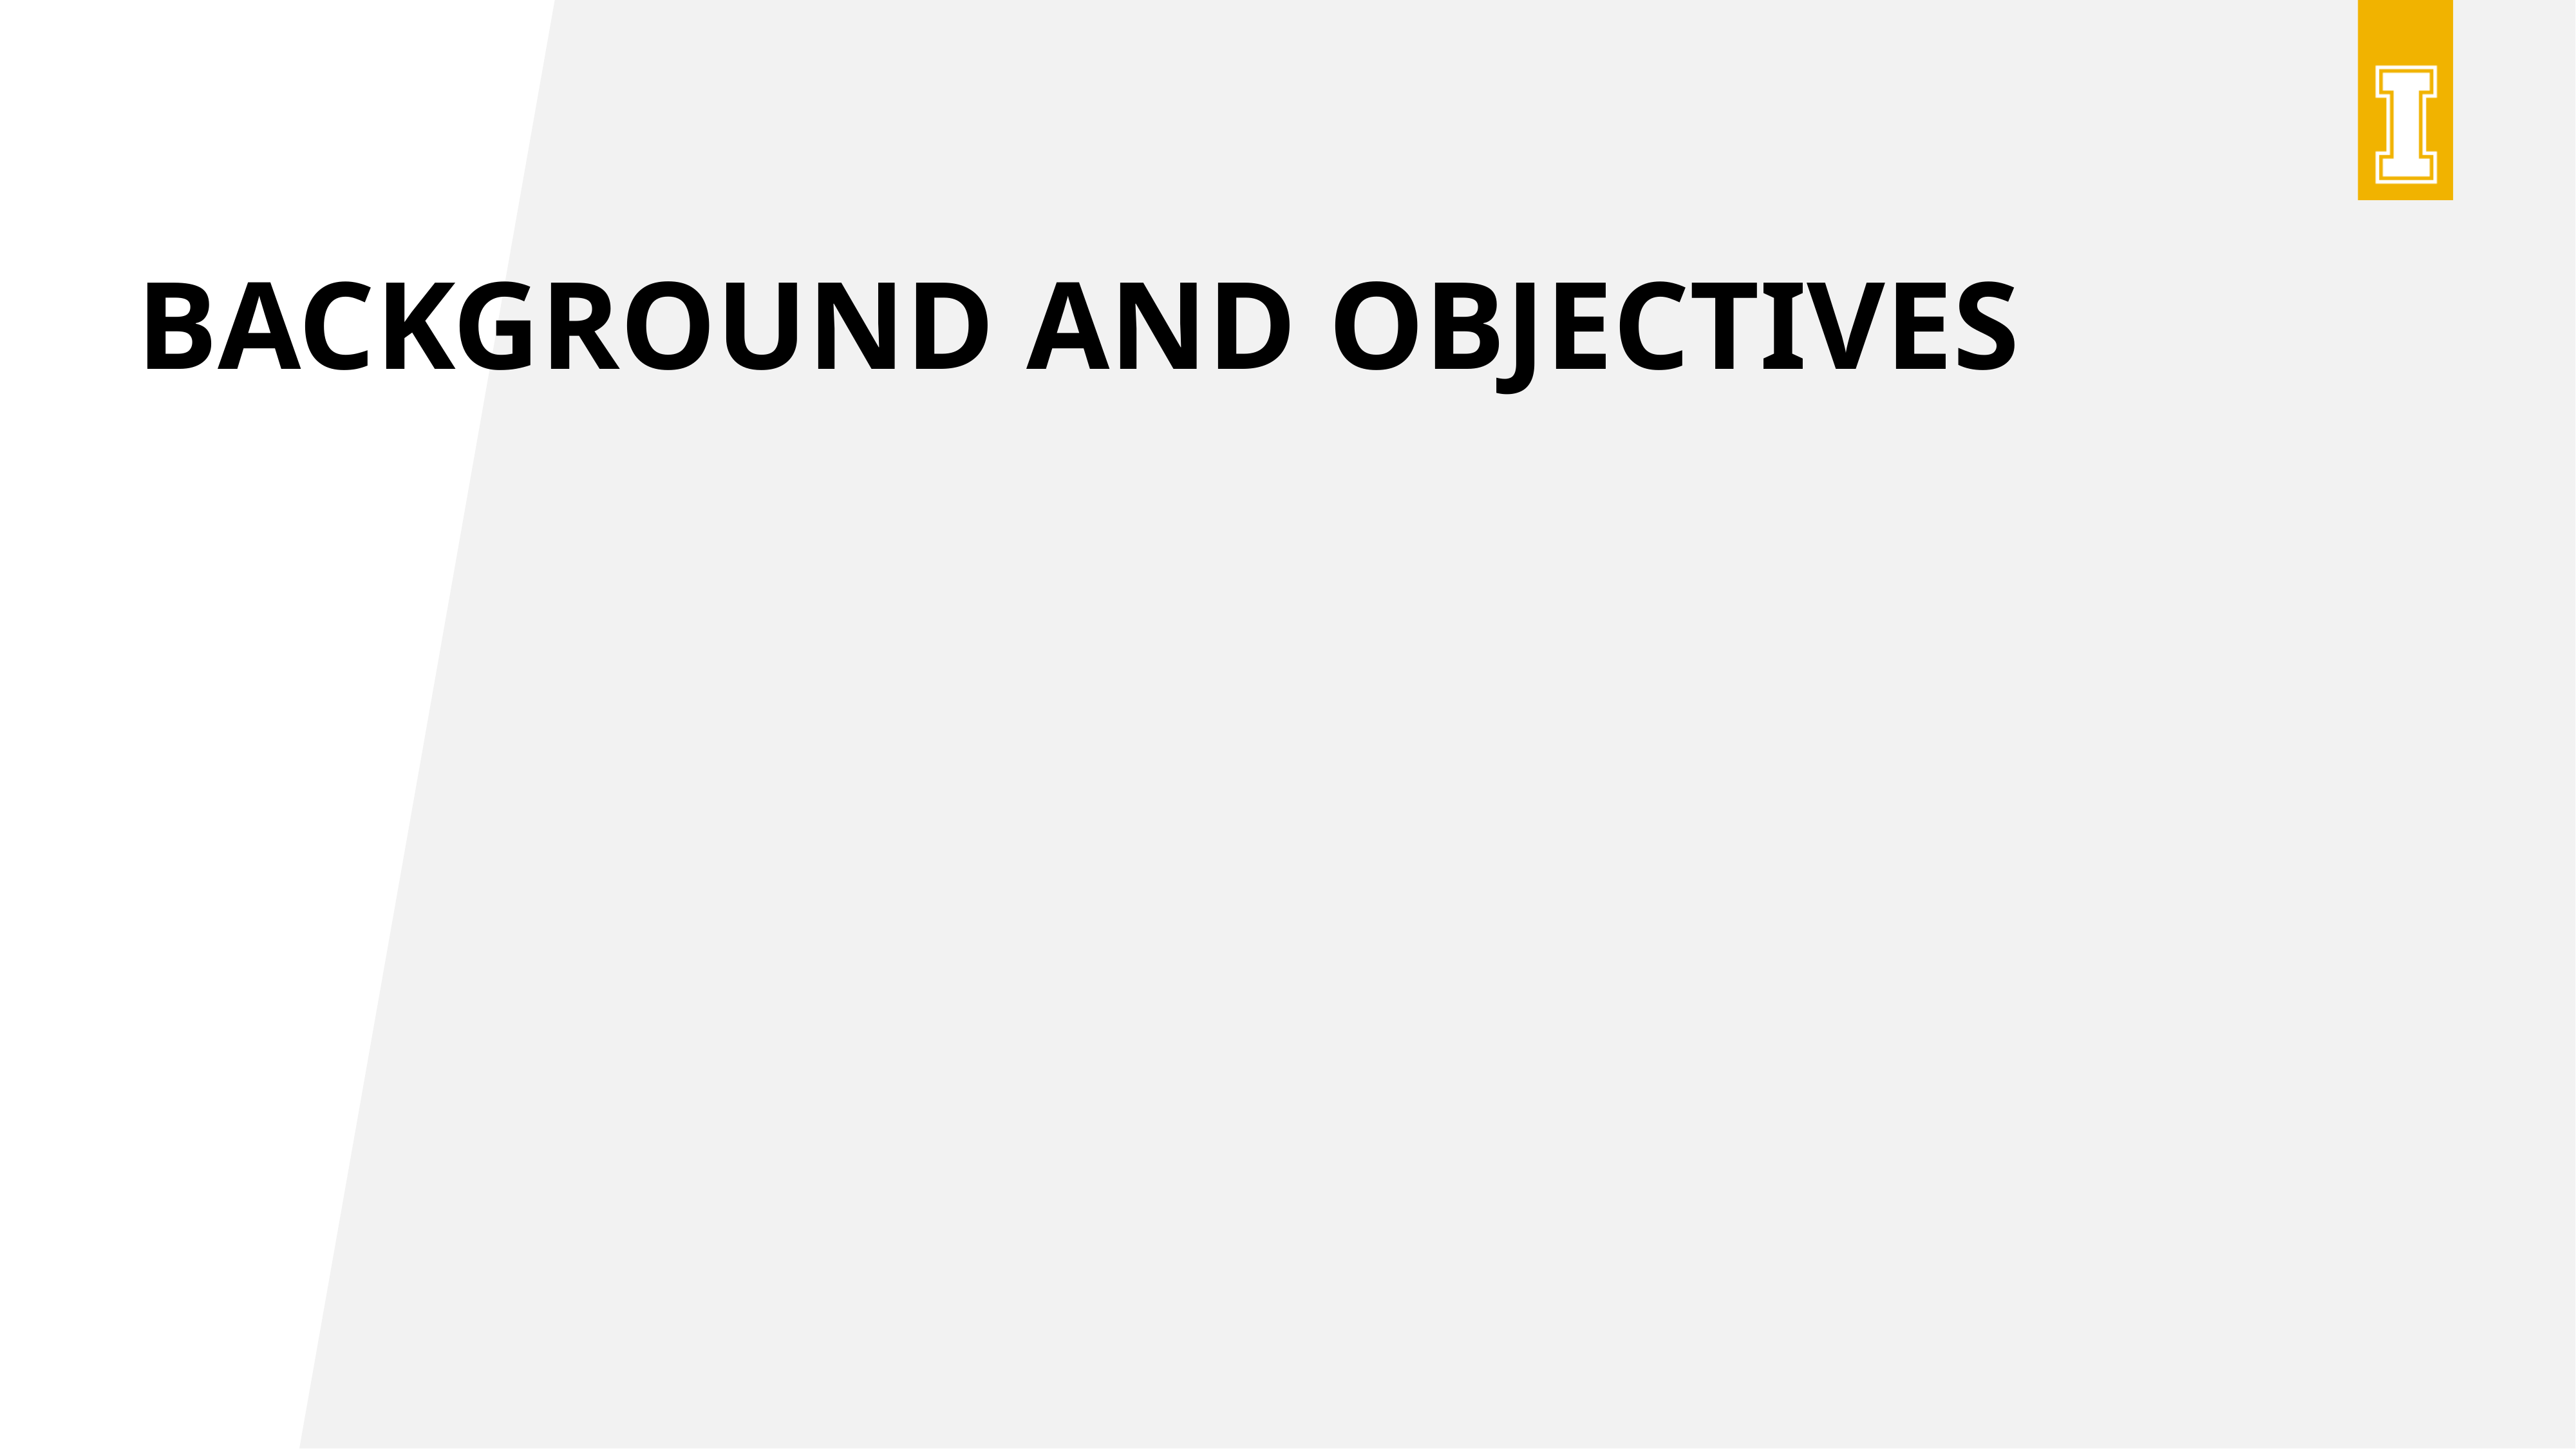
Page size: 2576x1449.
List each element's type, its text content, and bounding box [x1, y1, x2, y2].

title Background and objectives [136, 266, 2358, 395]
